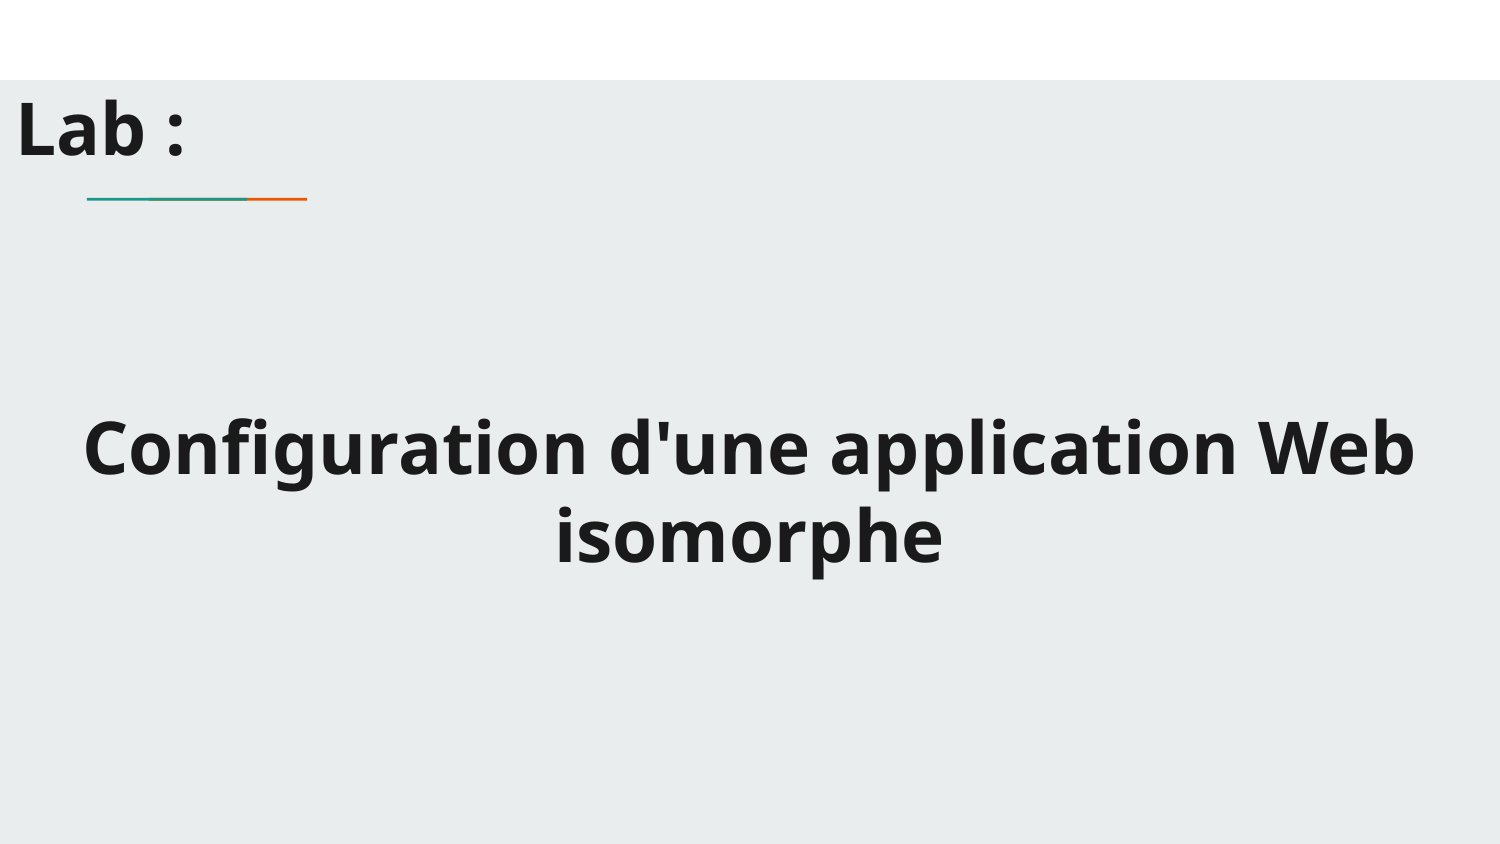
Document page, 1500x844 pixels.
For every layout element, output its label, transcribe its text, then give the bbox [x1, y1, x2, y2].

text_box Lab : [0, 66, 1500, 183]
title Configuration d'une application Web isomorphe [0, 299, 1500, 461]
